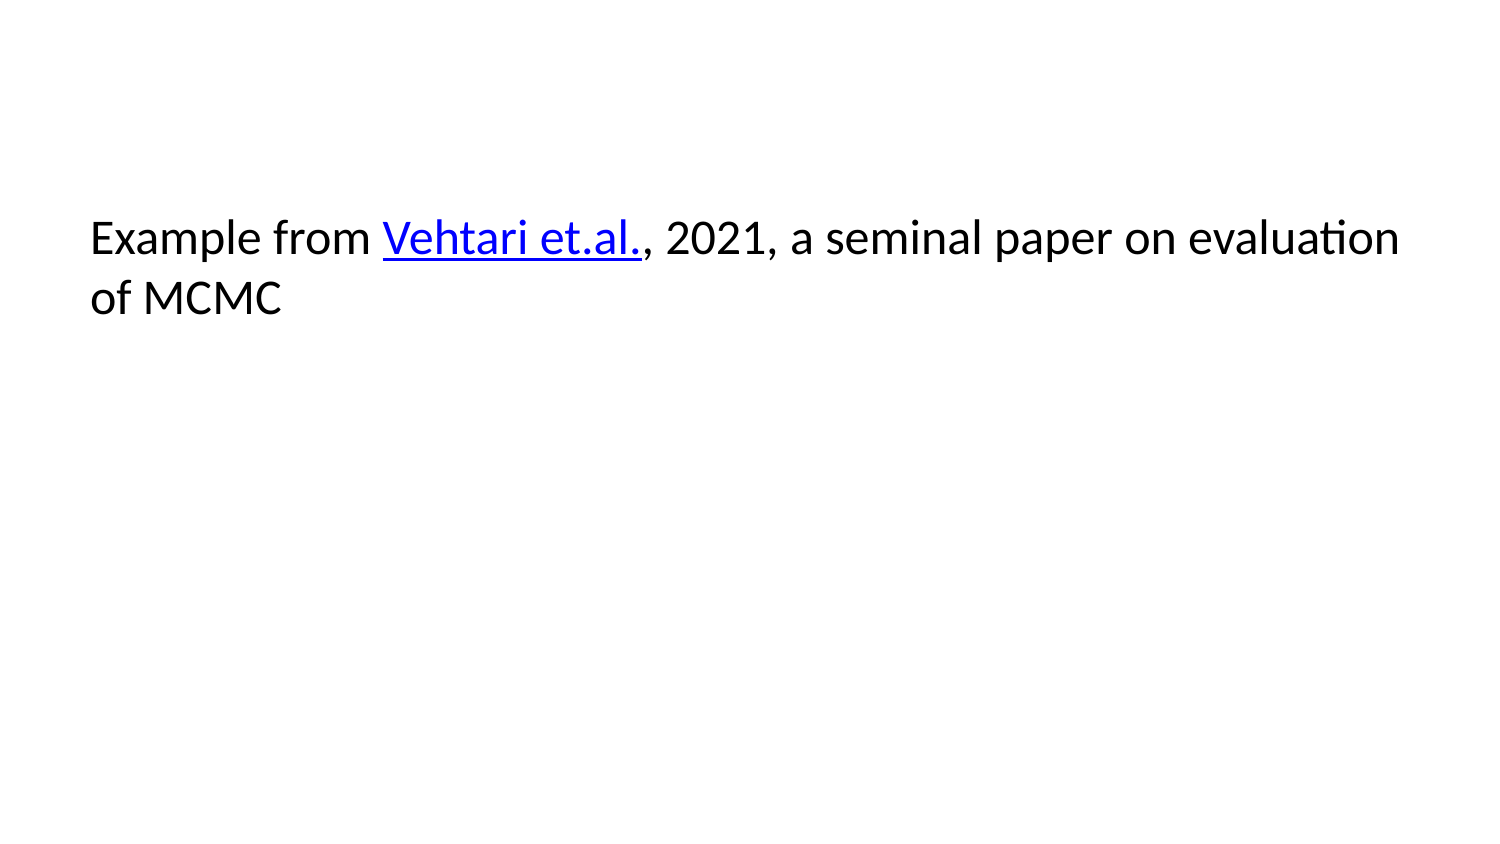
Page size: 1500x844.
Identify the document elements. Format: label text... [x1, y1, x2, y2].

list Example from Vehtari et.al., 2021, a seminal paper on evaluation of MCMC [75, 196, 1425, 754]
